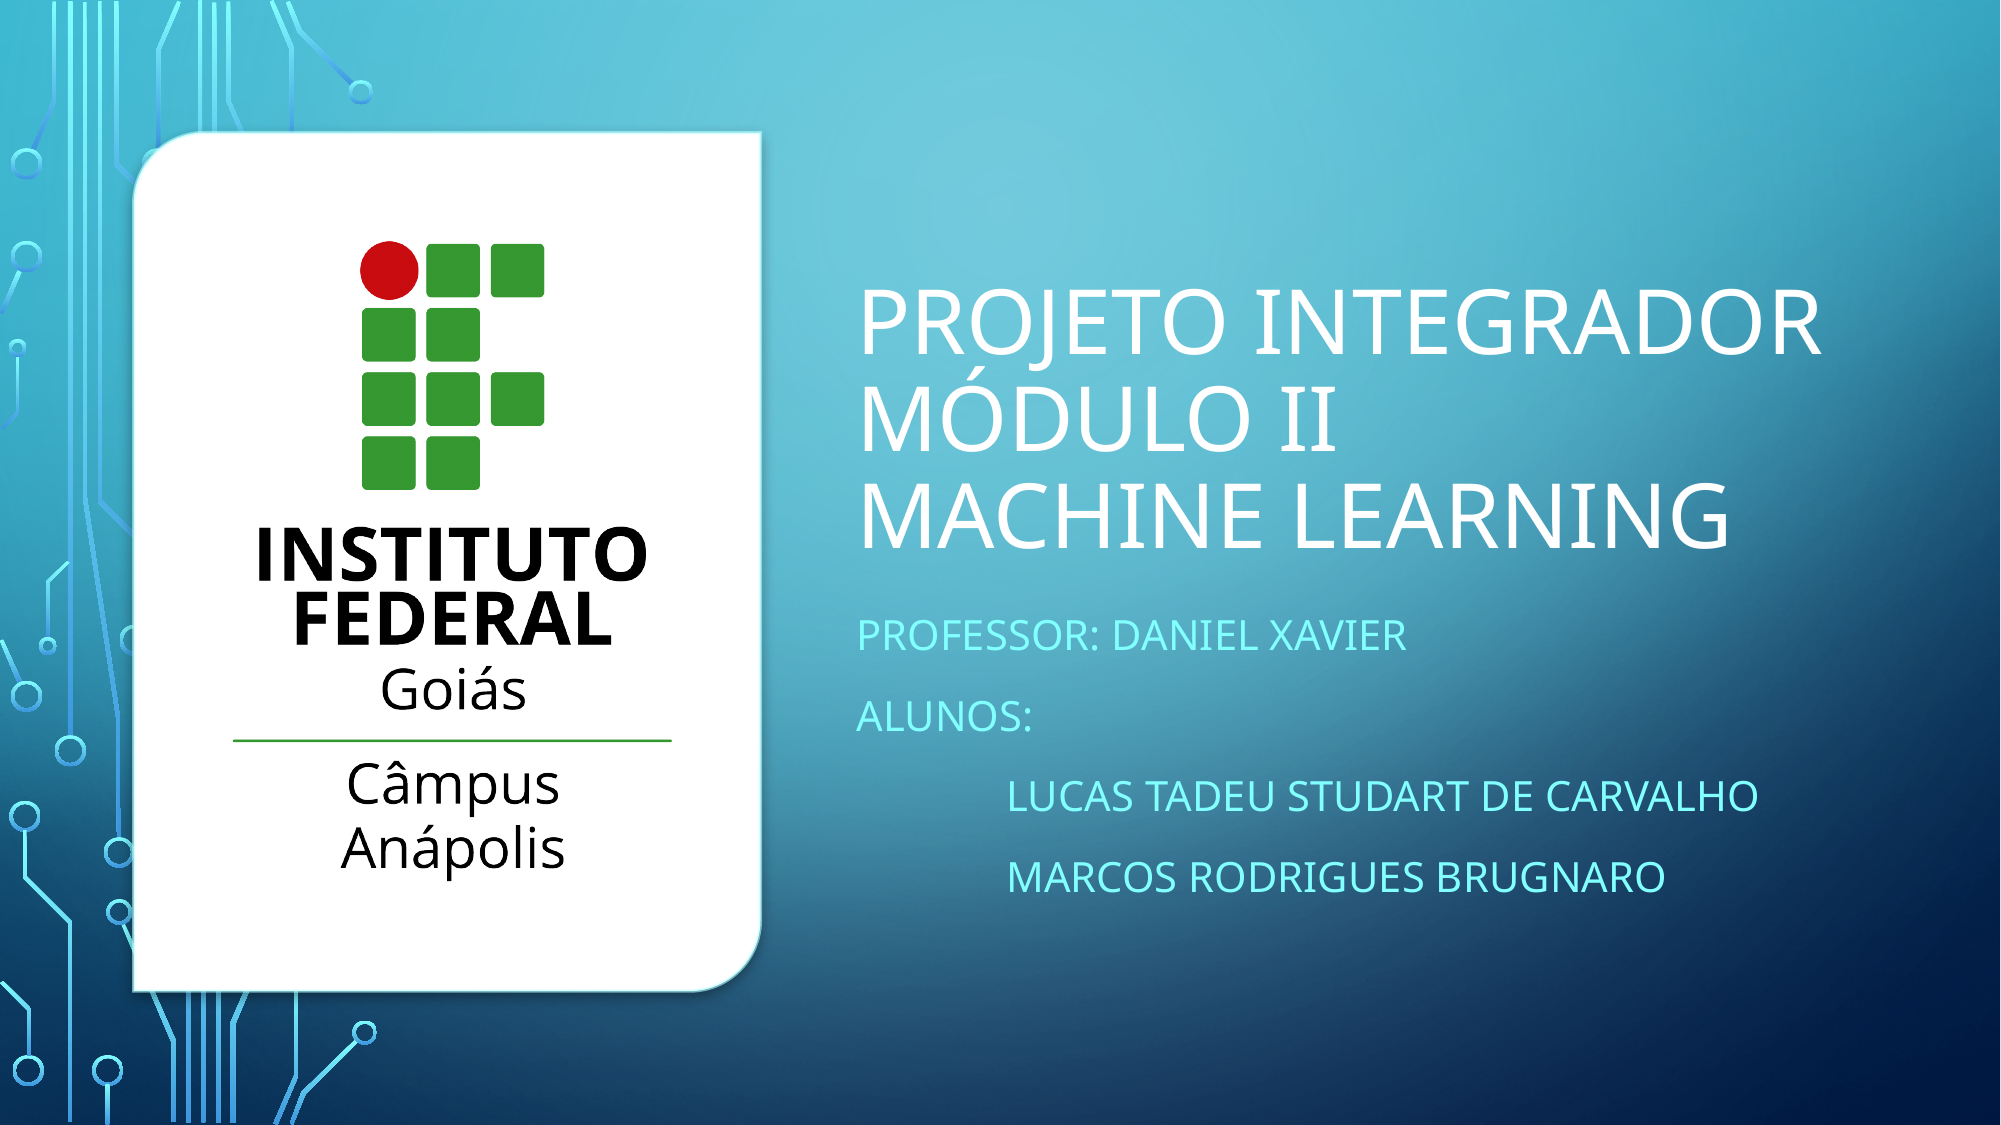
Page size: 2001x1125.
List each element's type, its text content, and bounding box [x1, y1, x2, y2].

picture [185, 186, 708, 938]
title Projeto integrador módulo ii Machine Learning [841, 182, 1849, 576]
text_box [132, 131, 762, 993]
subtitle Professor: Daniel Xavier Alunos: lucas Tadeu studart de carvalho marcos rodrigues brugnaro [841, 590, 1855, 928]
